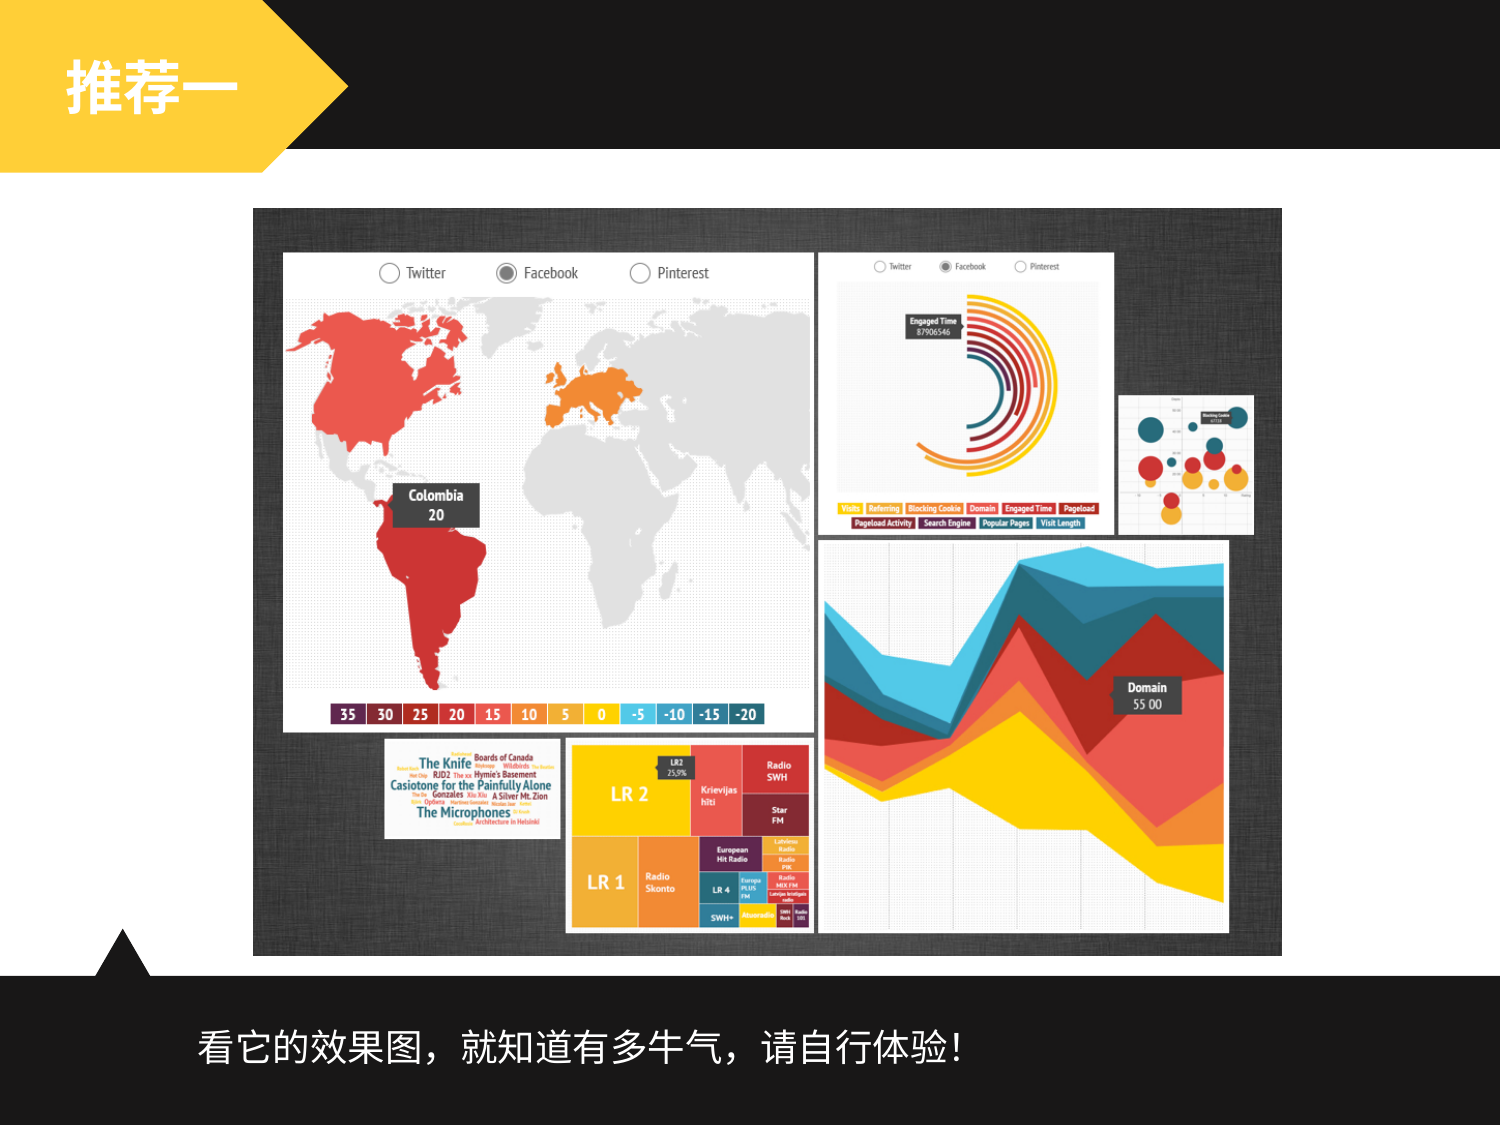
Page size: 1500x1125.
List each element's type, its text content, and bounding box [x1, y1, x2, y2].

picture [253, 208, 1282, 956]
text_box [265, 0, 1500, 150]
text_box 推荐一 [0, 0, 350, 174]
text_box 看它的效果图，就知道有多牛气，请自行体验！ [182, 1016, 1412, 1077]
text_box [0, 975, 1500, 1125]
text_box [94, 926, 151, 975]
